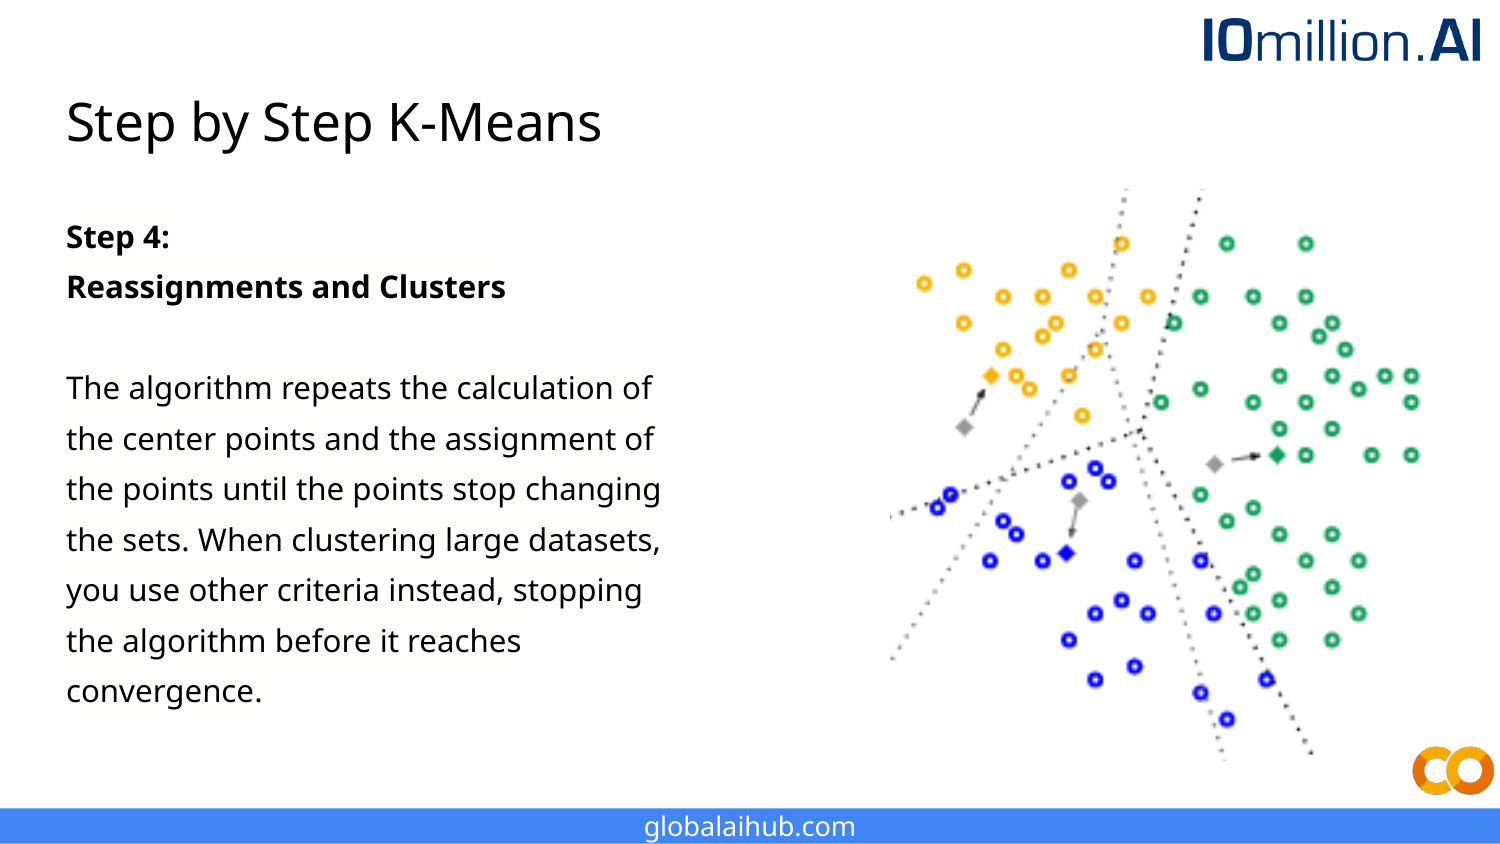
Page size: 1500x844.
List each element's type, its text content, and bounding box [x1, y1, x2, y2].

list Step 4: Reassignments and Clusters The algorithm repeats the calculation of the center points and the assignment of the points until the points stop changing the sets. When clustering large datasets, you use other criteria instead, stopping the algorithm before it reaches convergence. [51, 189, 708, 750]
picture [1204, 18, 1480, 61]
picture [889, 188, 1500, 818]
title Step by Step K-Means [51, 72, 1449, 167]
